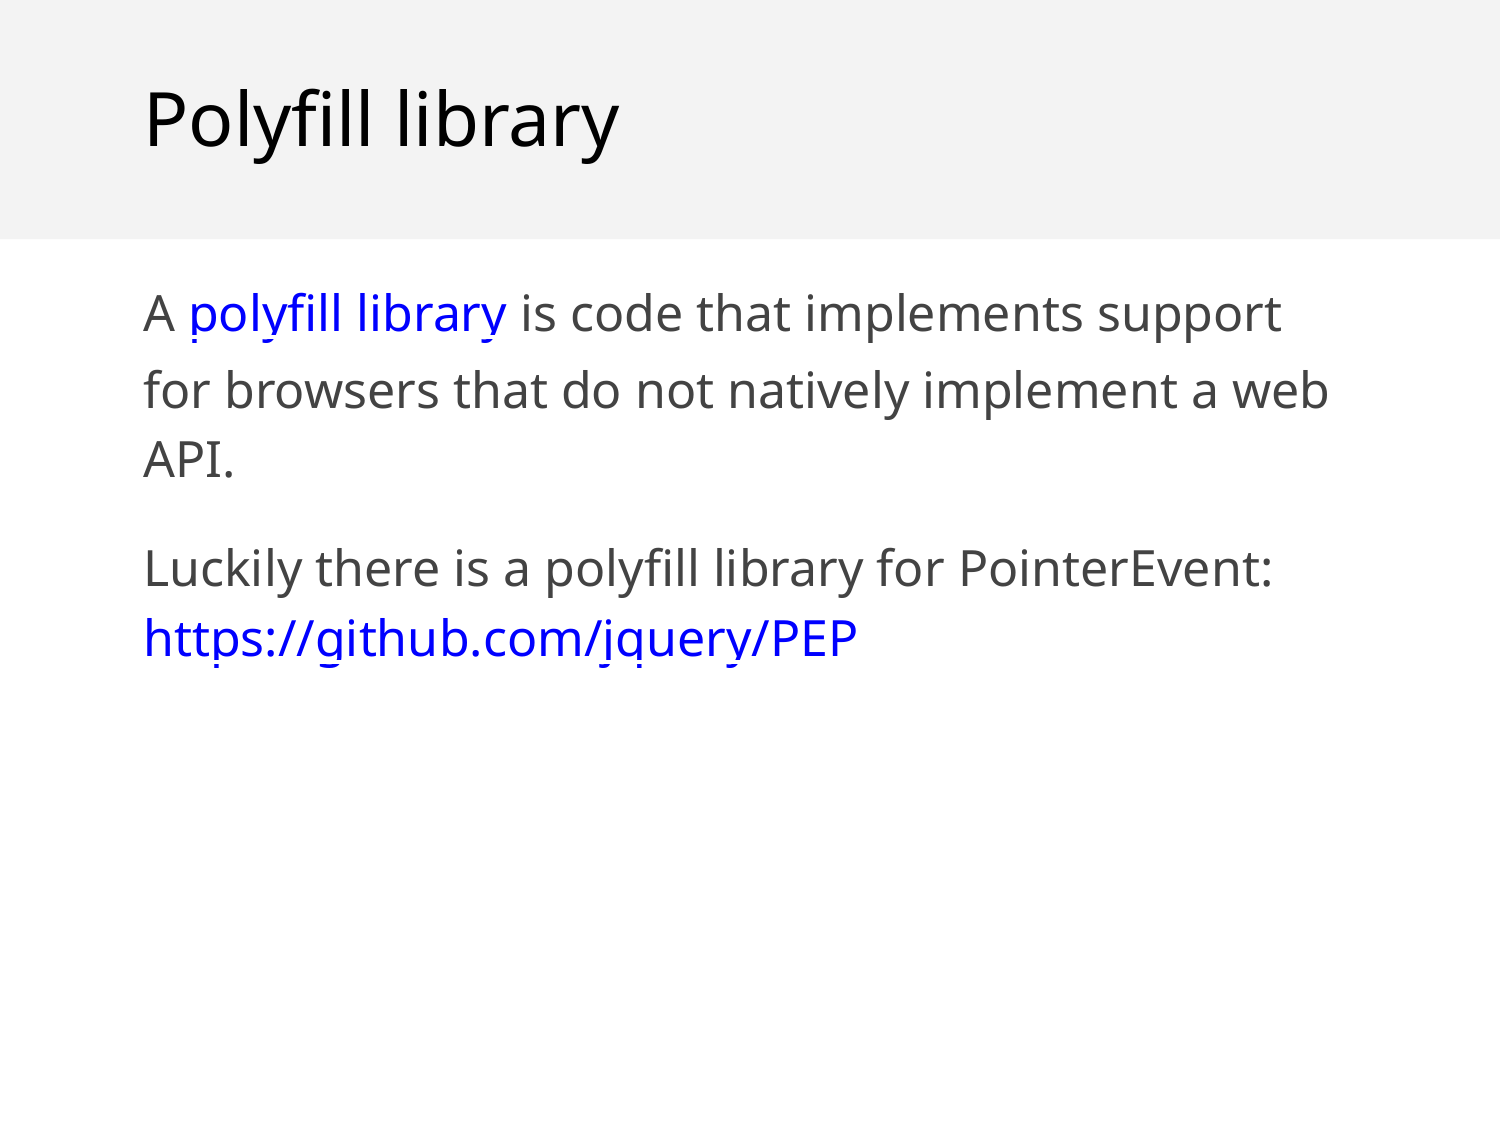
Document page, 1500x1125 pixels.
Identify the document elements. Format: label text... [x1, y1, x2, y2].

text_box Polyfill library [128, 56, 1372, 183]
text_box A polyfill library is code that implements support for browsers that do not natively implement a web API. Luckily there is a polyfill library for PointerEvent: https://github.com/jquery/PEP [128, 255, 1372, 1003]
